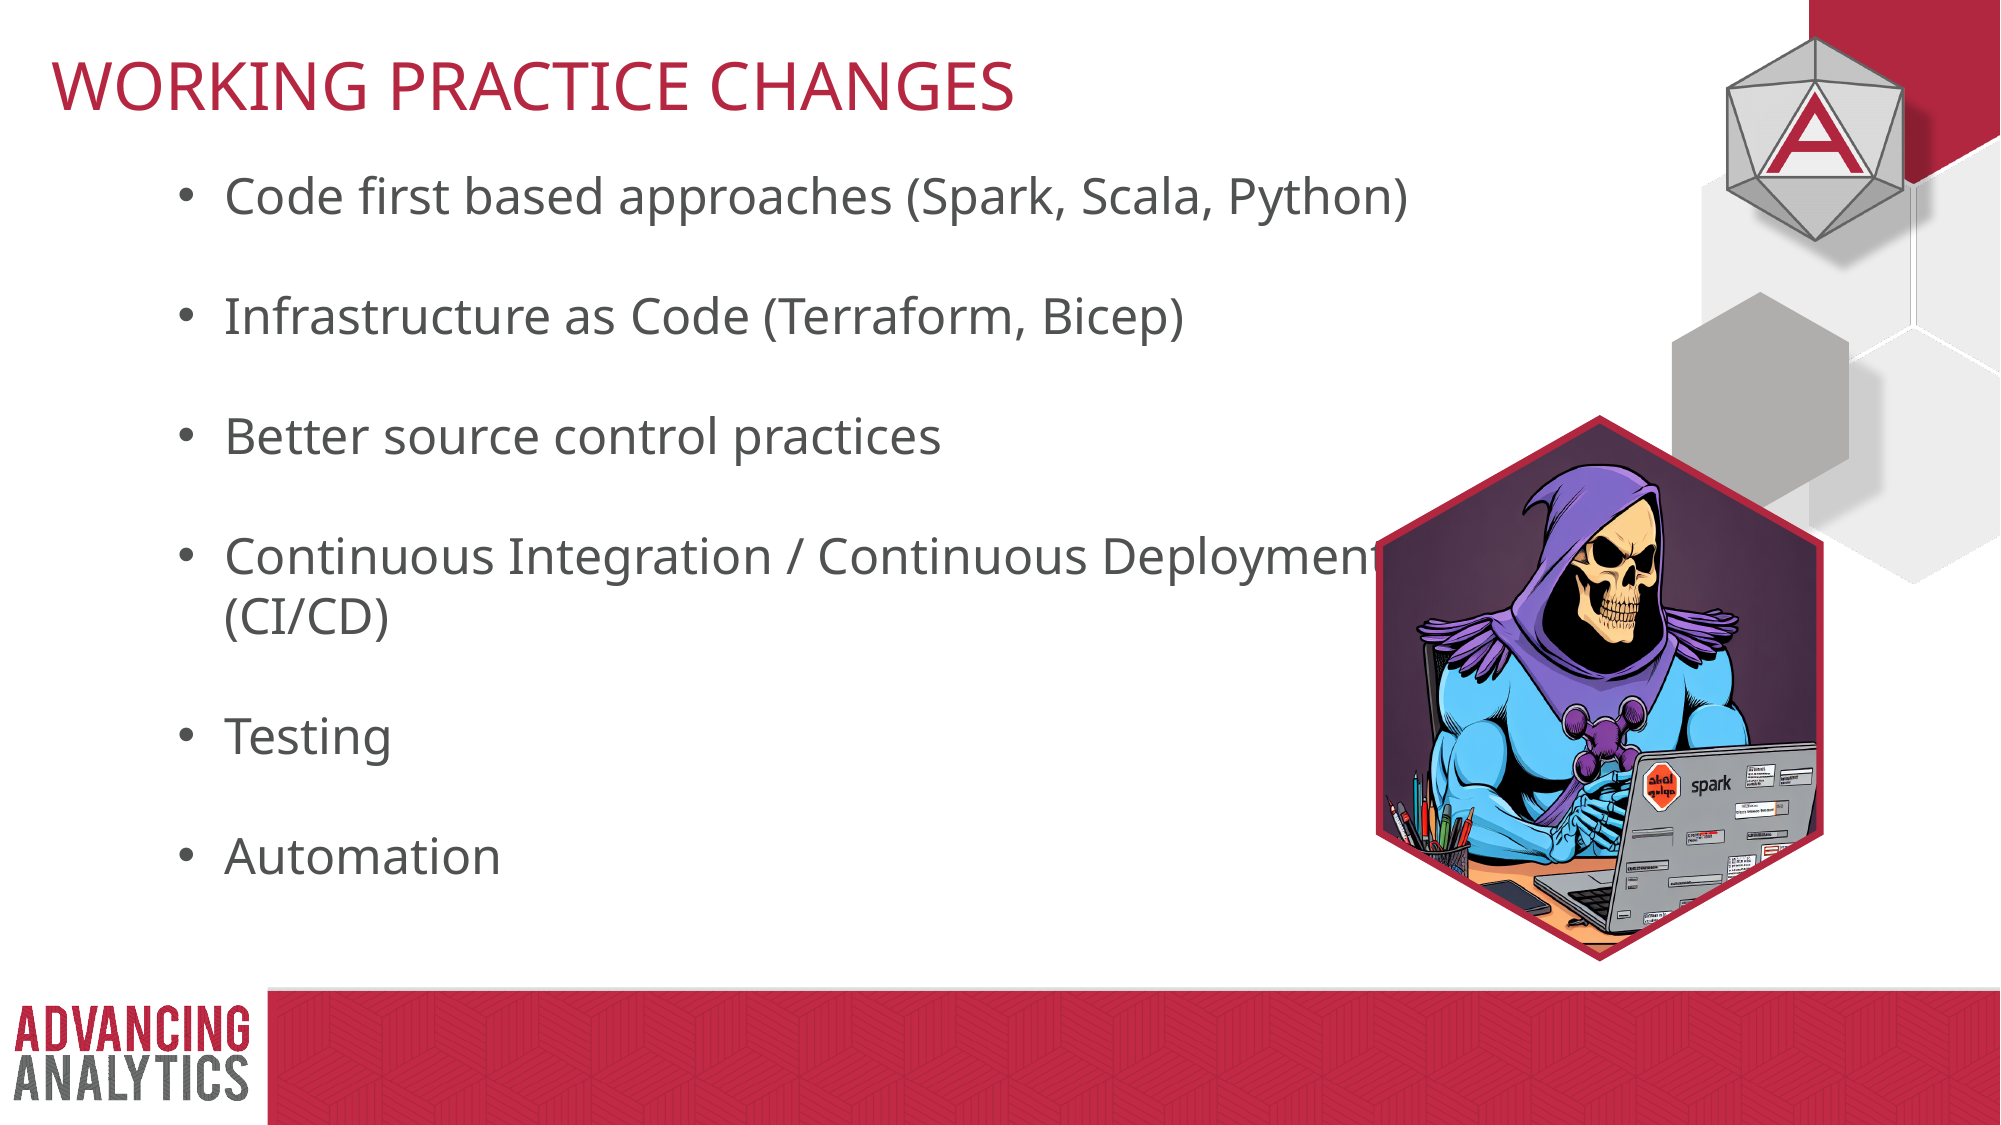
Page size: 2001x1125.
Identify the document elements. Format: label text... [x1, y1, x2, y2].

title WORKING PRACTICE CHANGES [37, 35, 1169, 136]
text_box [1378, 418, 1822, 959]
picture [1701, 0, 2000, 584]
picture [5, 987, 261, 1125]
picture [267, 987, 2000, 1125]
text_box Code first based approaches (Spark, Scala, Python) Infrastructure as Code (Terraform, Bicep) Better source control practices Continuous Integration / Continuous Deployment (CI/CD) Testing Automation [162, 156, 1428, 937]
